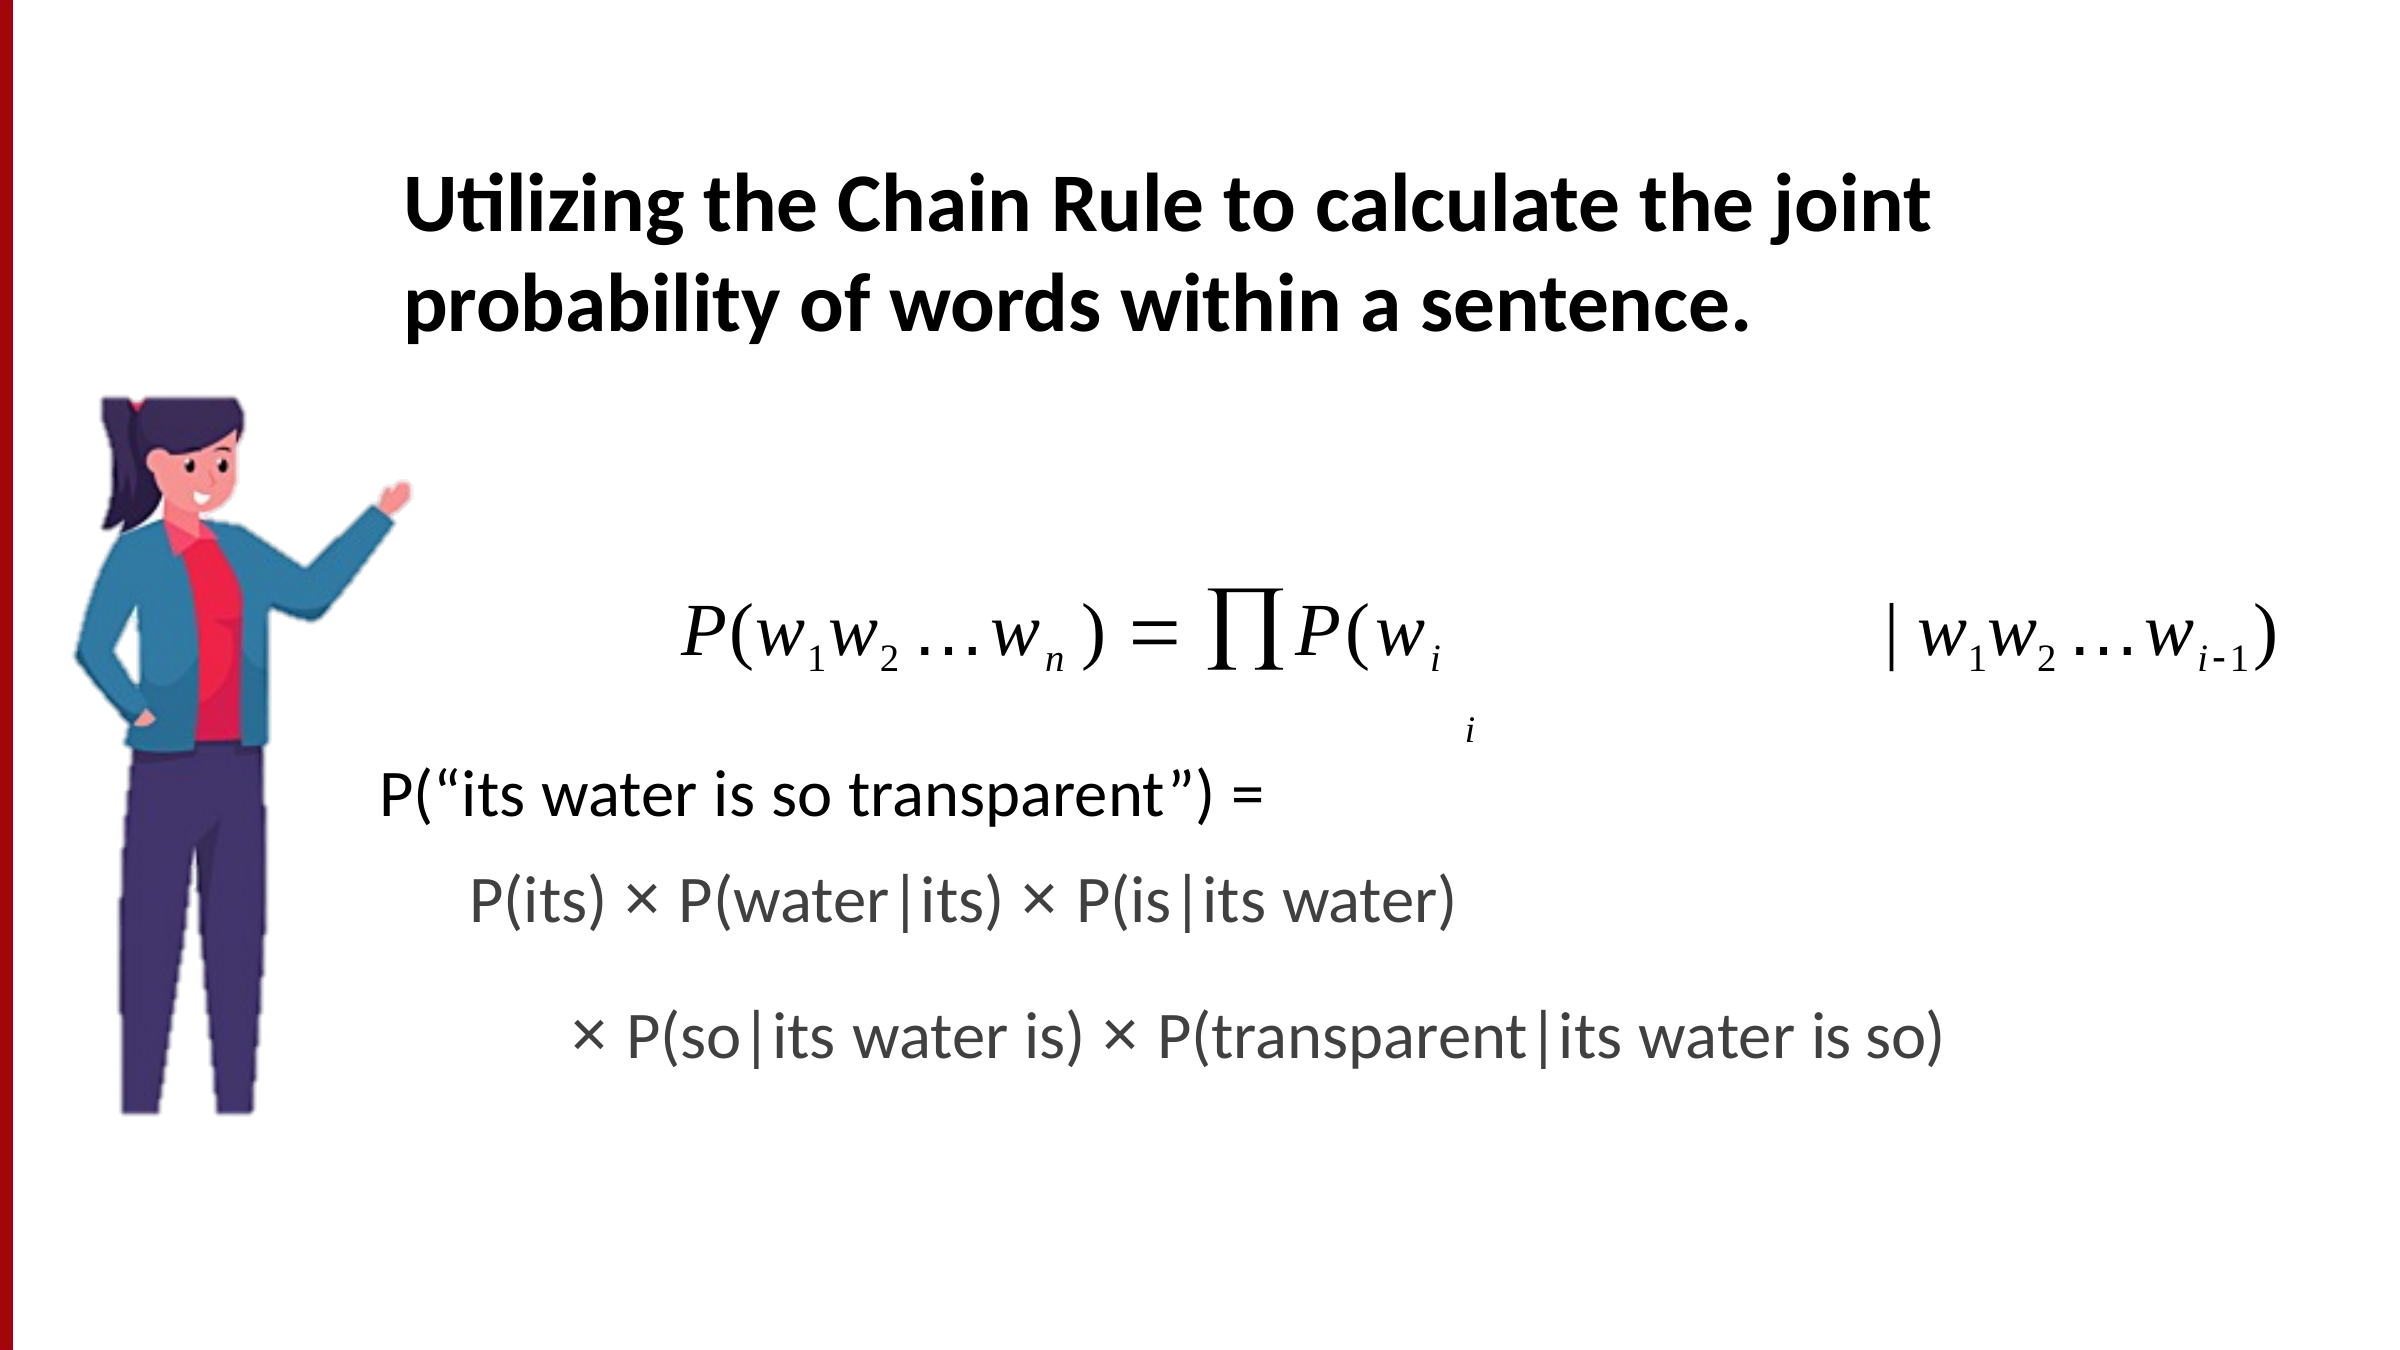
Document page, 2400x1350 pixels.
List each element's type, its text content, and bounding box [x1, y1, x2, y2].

picture [0, 309, 682, 1204]
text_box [0, 1213, 14, 1350]
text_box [0, 0, 14, 307]
title Utilizing the Chain Rule to calculate the joint probability of words within a sentence. [400, 146, 2297, 374]
text_box P(w1w2 …wn )  P(wi | w1w2 …wi1) i P(“its water is so transparent”) = P(its) × P(water|its) × P(is|its water) × P(so|its water is) × P(transparent|its water is so) [686, 447, 2400, 1072]
